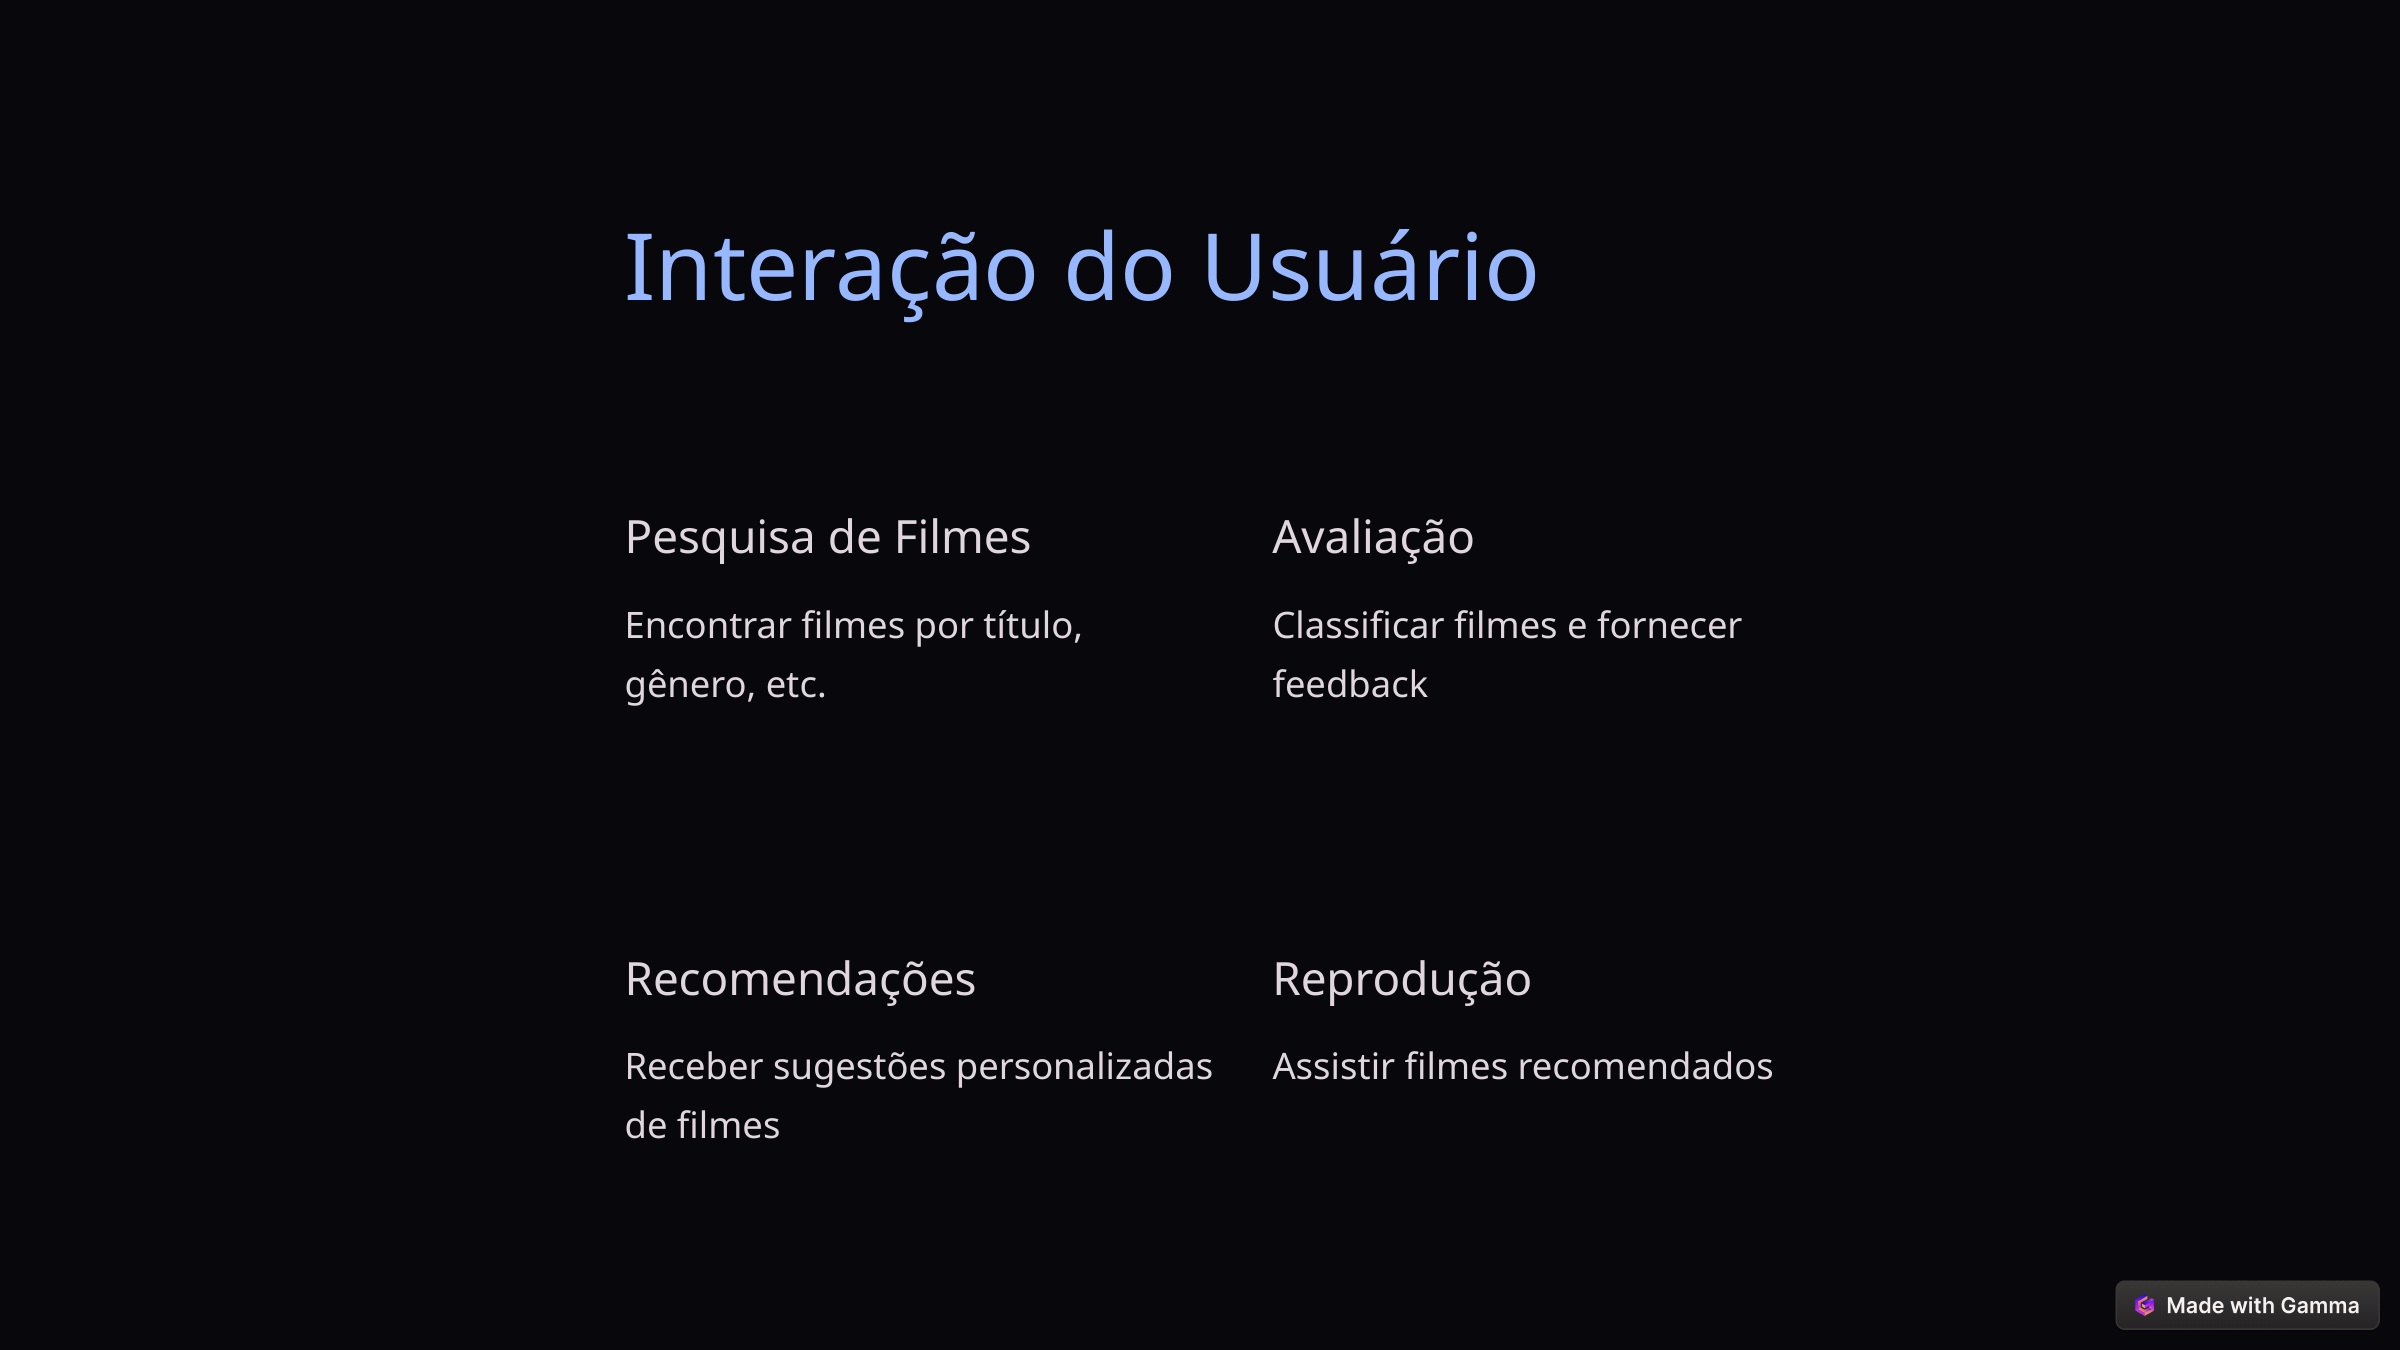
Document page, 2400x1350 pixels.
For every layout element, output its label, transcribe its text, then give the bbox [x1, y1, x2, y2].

text_box Pesquisa de Filmes [624, 505, 1090, 564]
text_box Interação do Usuário [624, 203, 1614, 320]
text_box Recomendações [624, 947, 1090, 1006]
text_box Reprodução [1272, 947, 1738, 1006]
picture [2106, 1271, 2389, 1339]
text_box Receber sugestões personalizadas de filmes [624, 1027, 1217, 1147]
text_box Classificar filmes e fornecer feedback [1272, 586, 1865, 706]
text_box Avaliação [1272, 505, 1738, 564]
text_box Encontrar filmes por título, gênero, etc. [624, 586, 1217, 706]
text_box Assistir filmes recomendados [1272, 1027, 1865, 1087]
